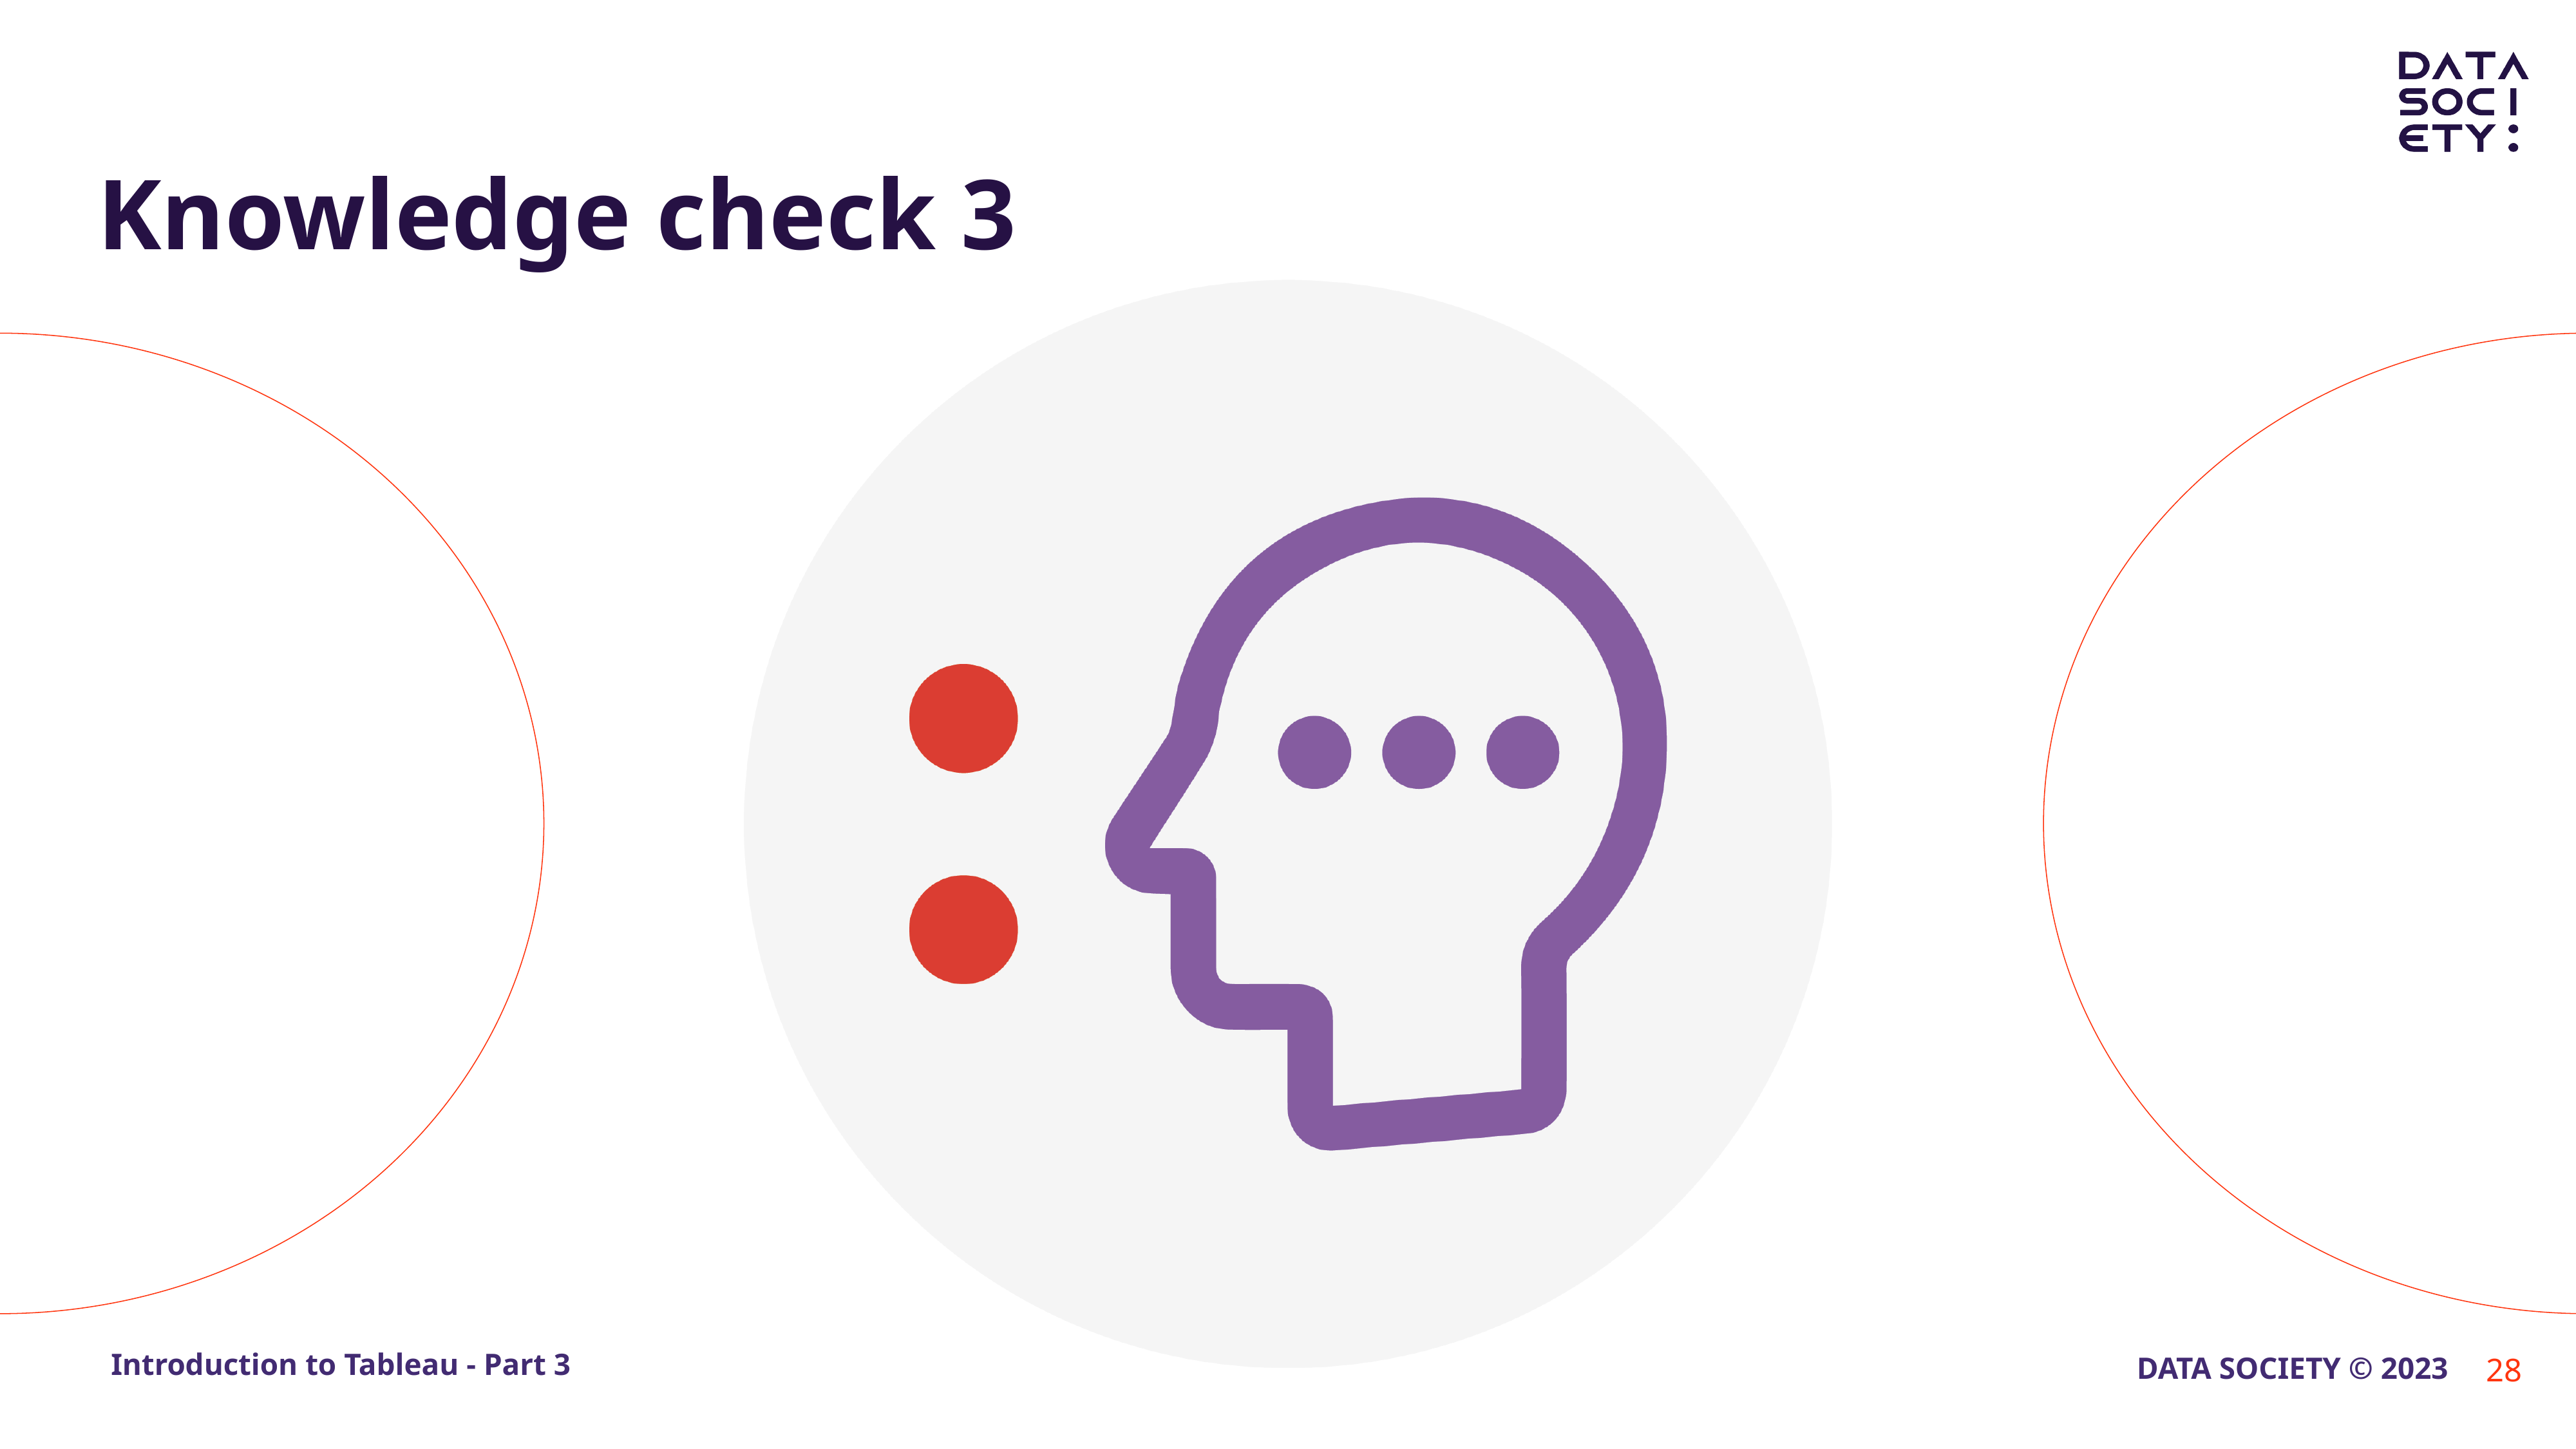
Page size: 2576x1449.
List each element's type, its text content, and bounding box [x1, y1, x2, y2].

picture [744, 279, 1832, 1368]
title Knowledge check 3 [88, 113, 2488, 274]
picture [2399, 52, 2529, 152]
slide_number ‹#› [2387, 1331, 2542, 1413]
